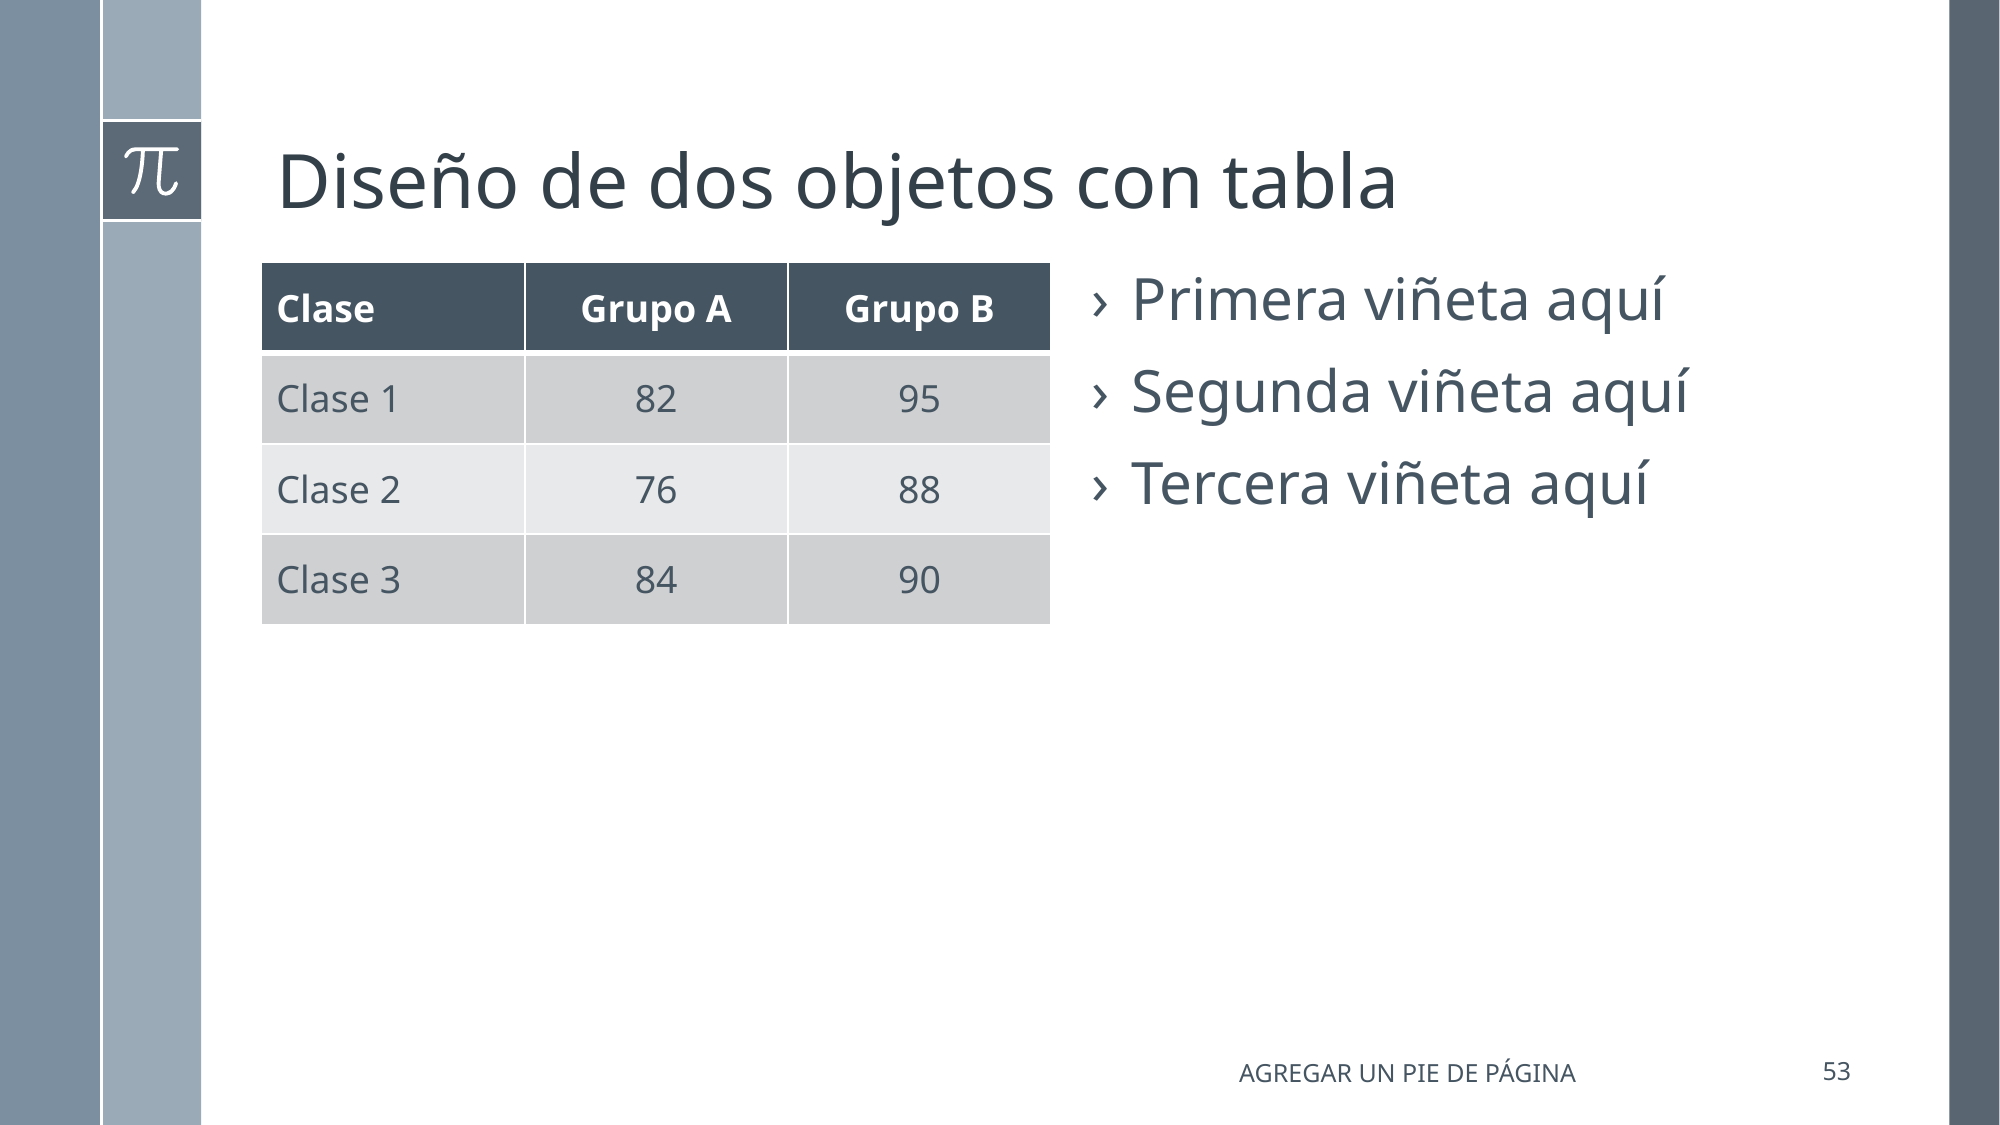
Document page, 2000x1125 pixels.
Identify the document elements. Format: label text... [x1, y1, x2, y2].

table_header Grupo B [789, 263, 1050, 350]
table_cell 84 [526, 535, 787, 624]
table_cell 82 [526, 356, 787, 443]
footer Agregar un pie de página [1082, 1042, 1734, 1103]
title Diseño de dos objetos con tabla [261, 29, 1867, 233]
slide_number 53 [1766, 1042, 1867, 1103]
table_cell 90 [789, 535, 1050, 624]
table_cell Clase 3 [262, 535, 524, 624]
table_cell Clase 1 [262, 356, 524, 443]
table_header Grupo A [526, 263, 787, 350]
table_cell 95 [789, 356, 1050, 443]
list Primera viñeta aquí Segunda viñeta aquí Tercera viñeta aquí [1076, 262, 1867, 1013]
table_cell 76 [526, 445, 787, 533]
table_cell Clase 2 [262, 445, 524, 533]
table_header Clase [262, 263, 524, 350]
table_cell 88 [789, 445, 1050, 533]
